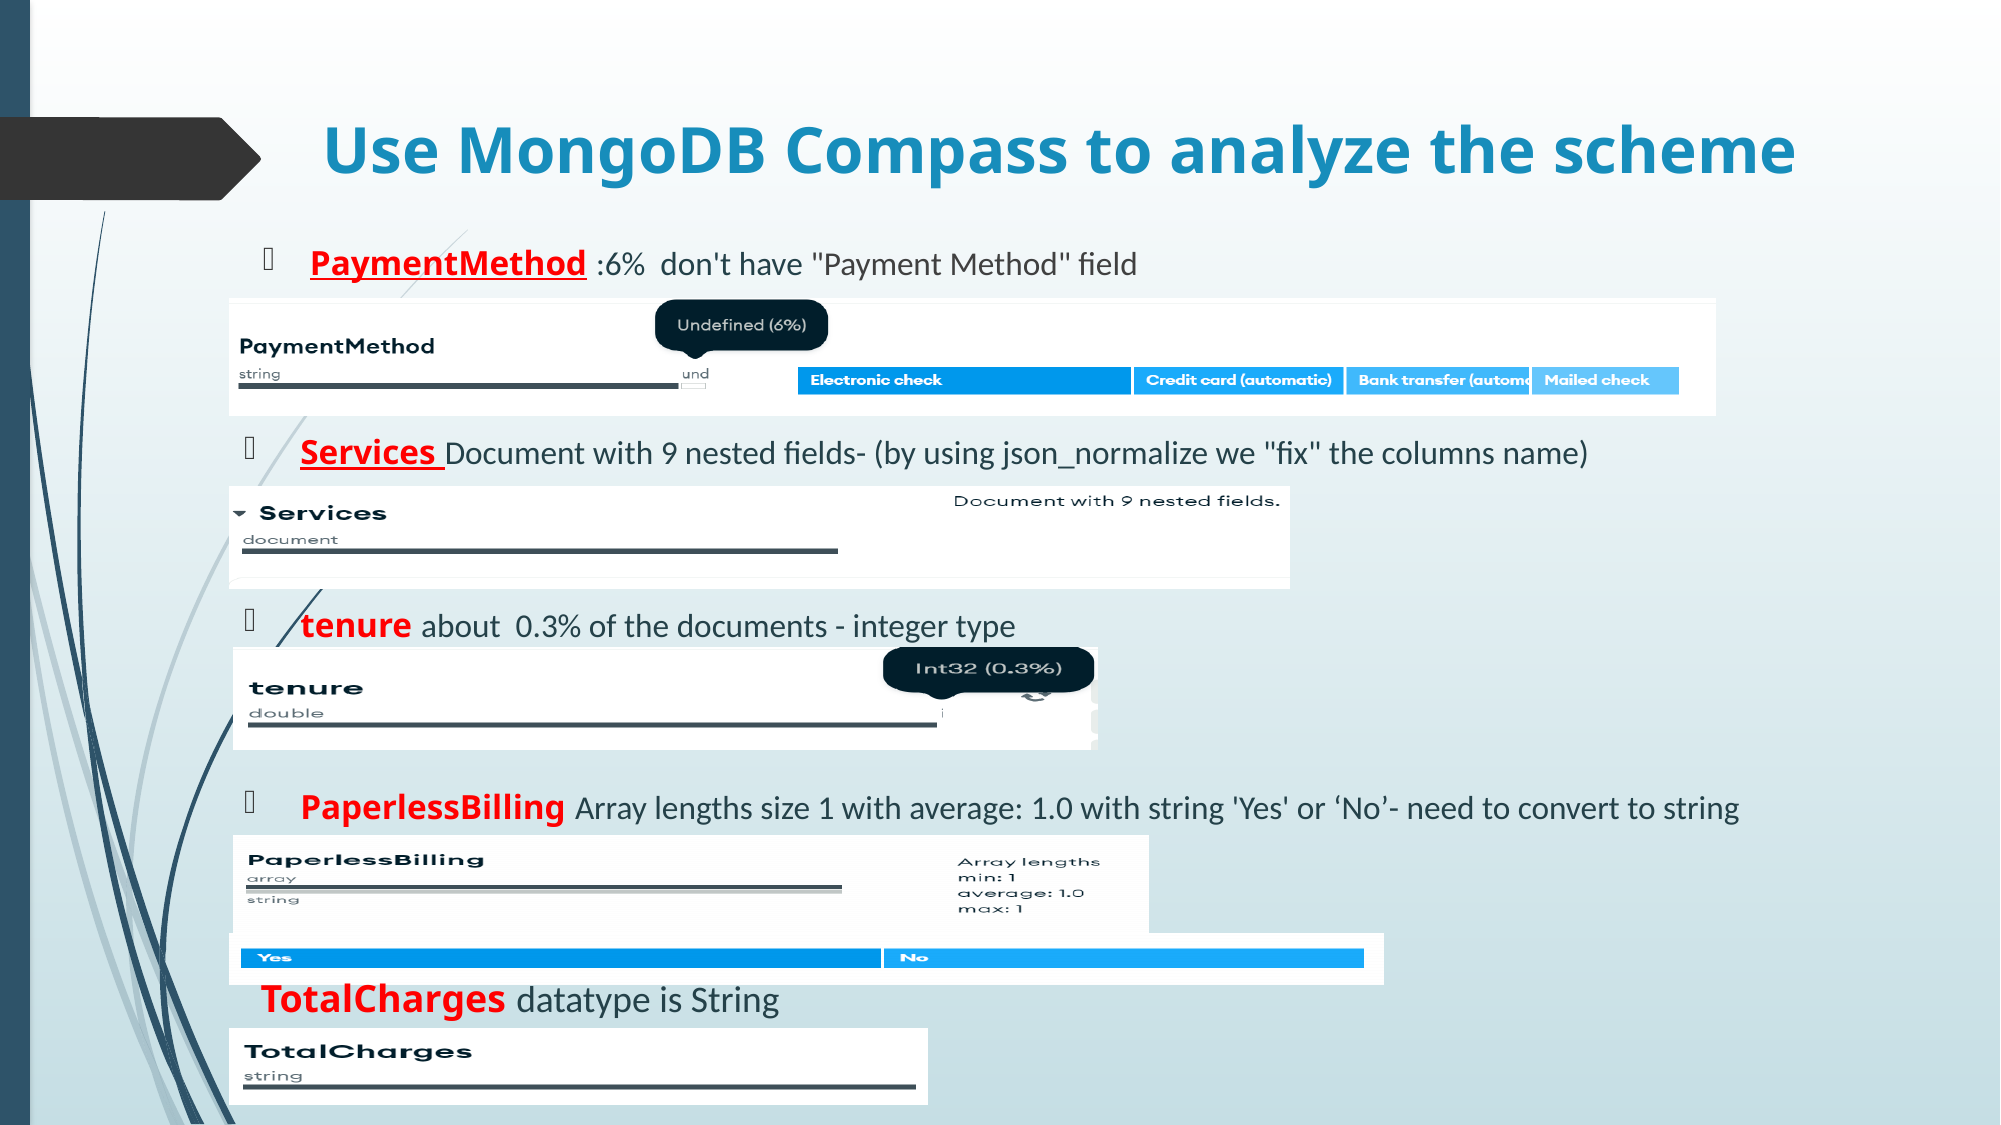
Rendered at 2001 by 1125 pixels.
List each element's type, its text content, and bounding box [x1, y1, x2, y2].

picture [228, 835, 1384, 985]
picture [228, 297, 1716, 417]
picture [228, 486, 1291, 589]
picture [233, 647, 1098, 750]
picture [228, 1028, 928, 1105]
title Use MongoDB Compass to analyze the scheme [307, 102, 1888, 231]
list PaymentMethod :6% don't have "Payment Method" field Services Document with 9 nested fields- (by using json_normalize we "fix" the columns name) tenure about 0.3% of the documents - integer type PaperlessBilling Array lengths size 1 with average: 1.0 with string 'Yes' or ‘No’- need to convert to string [229, 231, 1888, 970]
text_box TotalCharges datatype is String [245, 967, 1439, 1073]
